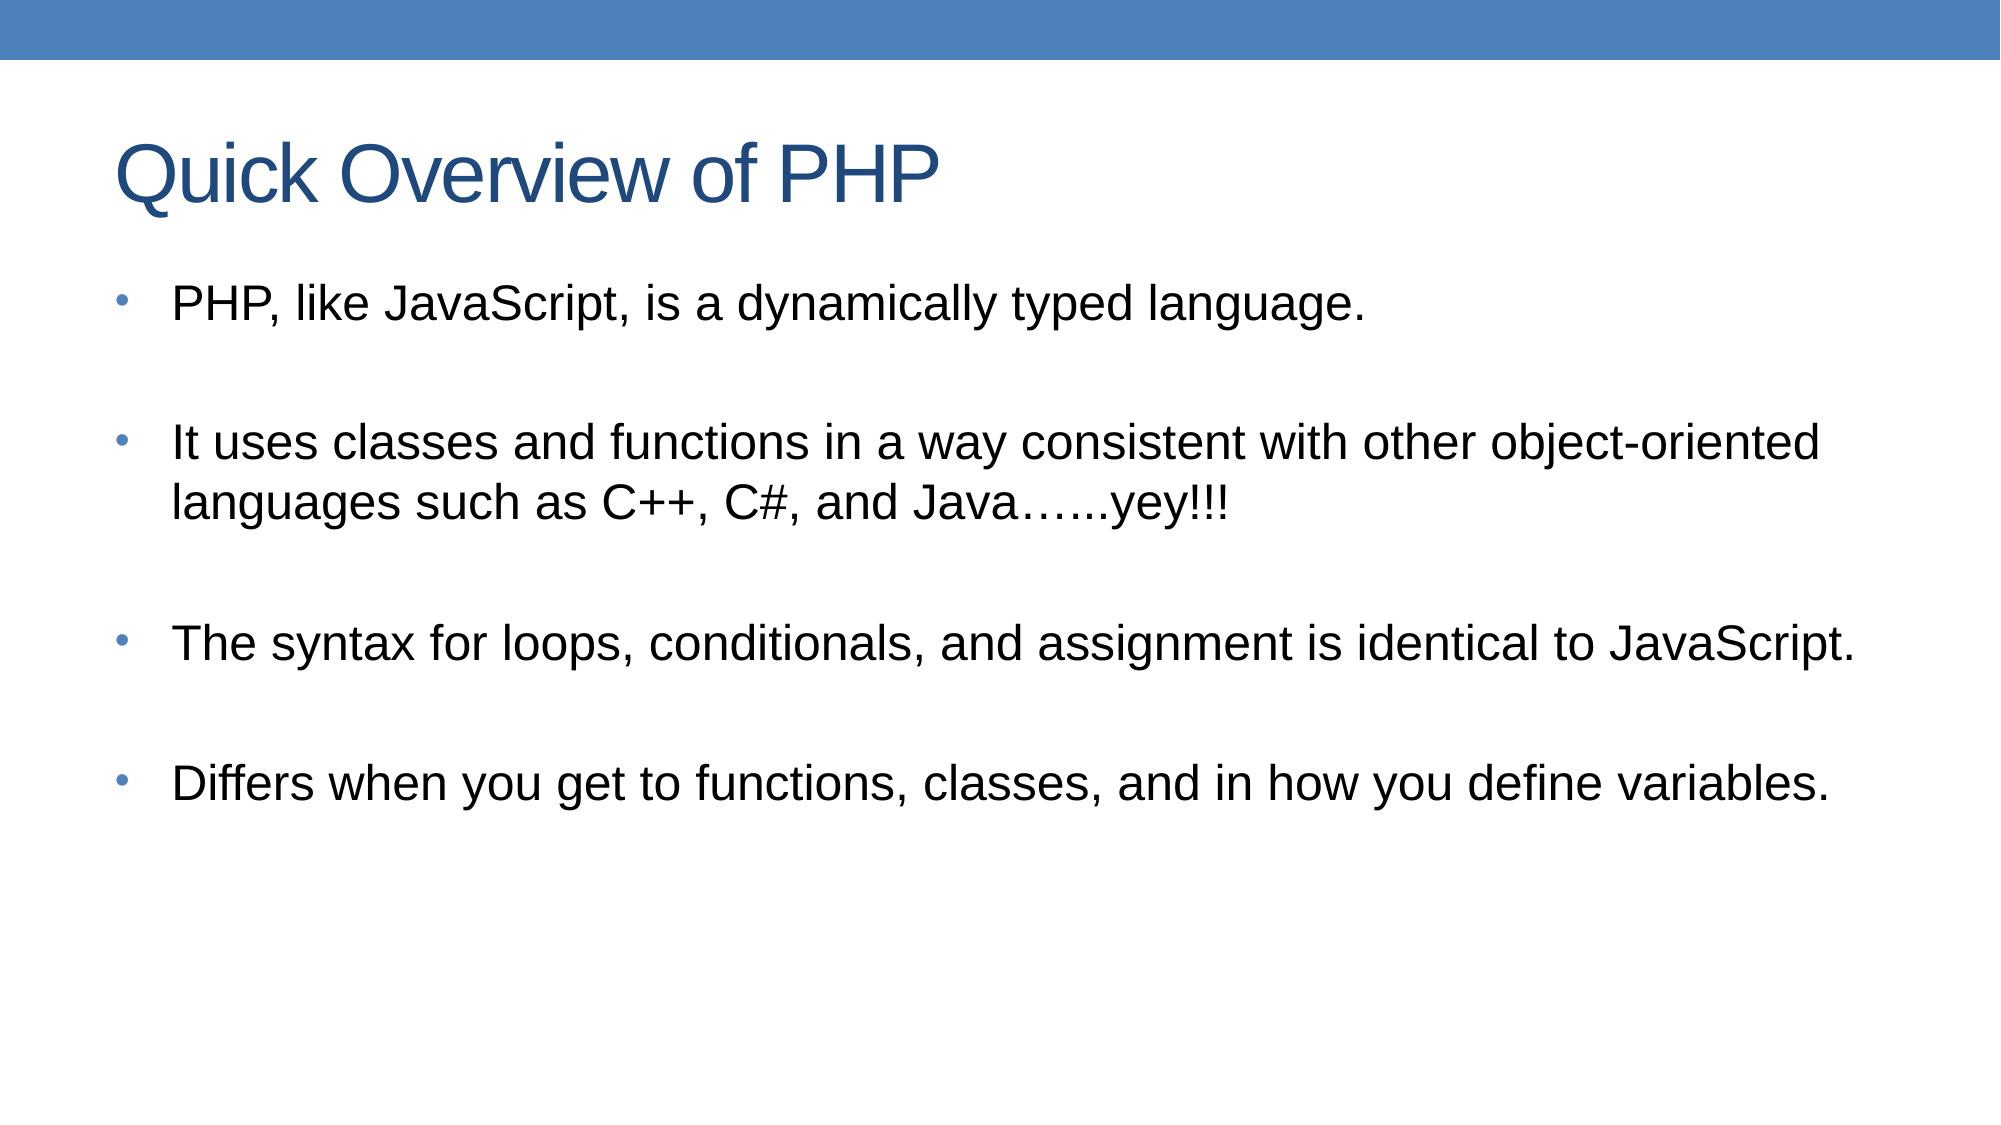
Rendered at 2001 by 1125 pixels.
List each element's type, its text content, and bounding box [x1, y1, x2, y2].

title Quick Overview of PHP [99, 87, 1900, 250]
list PHP, like JavaScript, is a dynamically typed language. It uses classes and functions in a way consistent with other object-oriented languages such as C++, C#, and Java…...yey!!! The syntax for loops, conditionals, and assignment is identical to JavaScript. Differs when you get to functions, classes, and in how you define variables. [99, 262, 1900, 1063]
